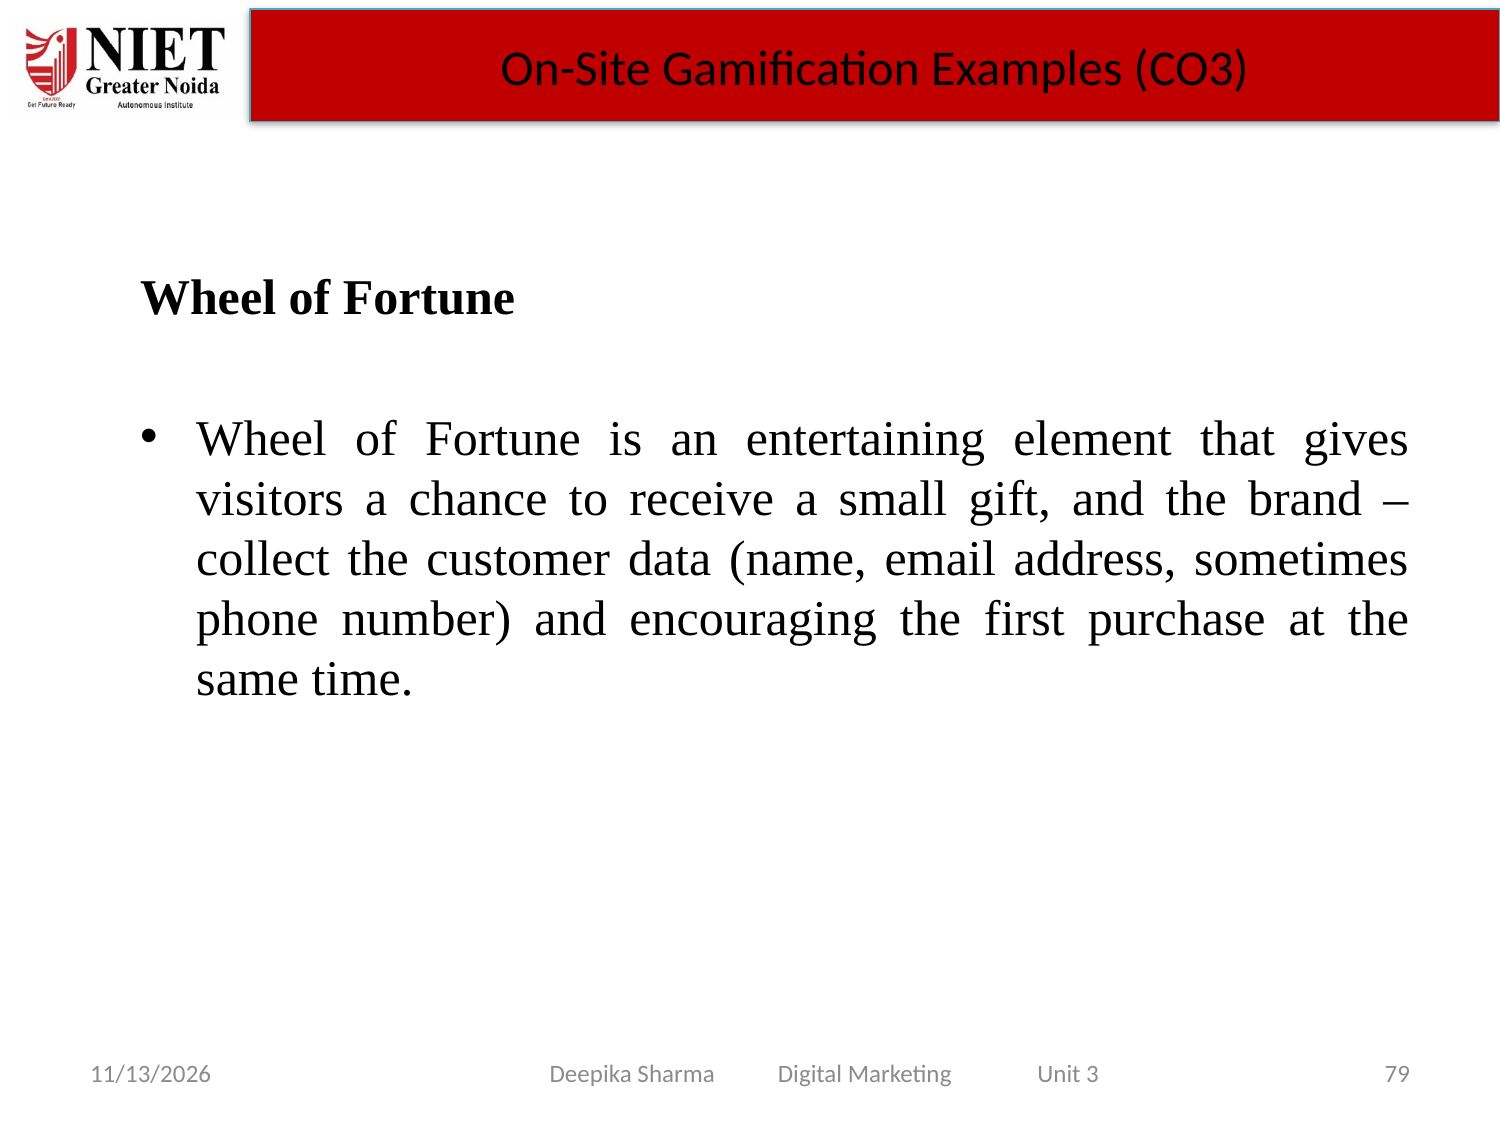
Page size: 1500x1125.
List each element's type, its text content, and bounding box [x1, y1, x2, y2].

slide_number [75, 1042, 412, 1103]
footer Deepika Sharma Digital Marketing Unit 3 [412, 1042, 1074, 1103]
text_box On-Site Gamification Examples (CO3) [249, 8, 1500, 122]
slide_number 79 [1074, 1042, 1425, 1103]
list Wheel of Fortune Wheel of Fortune is an entertaining element that gives visitors a chance to receive a small gift, and the brand – collect the customer data (name, email address, sometimes phone number) and encouraging the first purchase at the same time. [125, 149, 1425, 975]
picture [12, 16, 237, 120]
